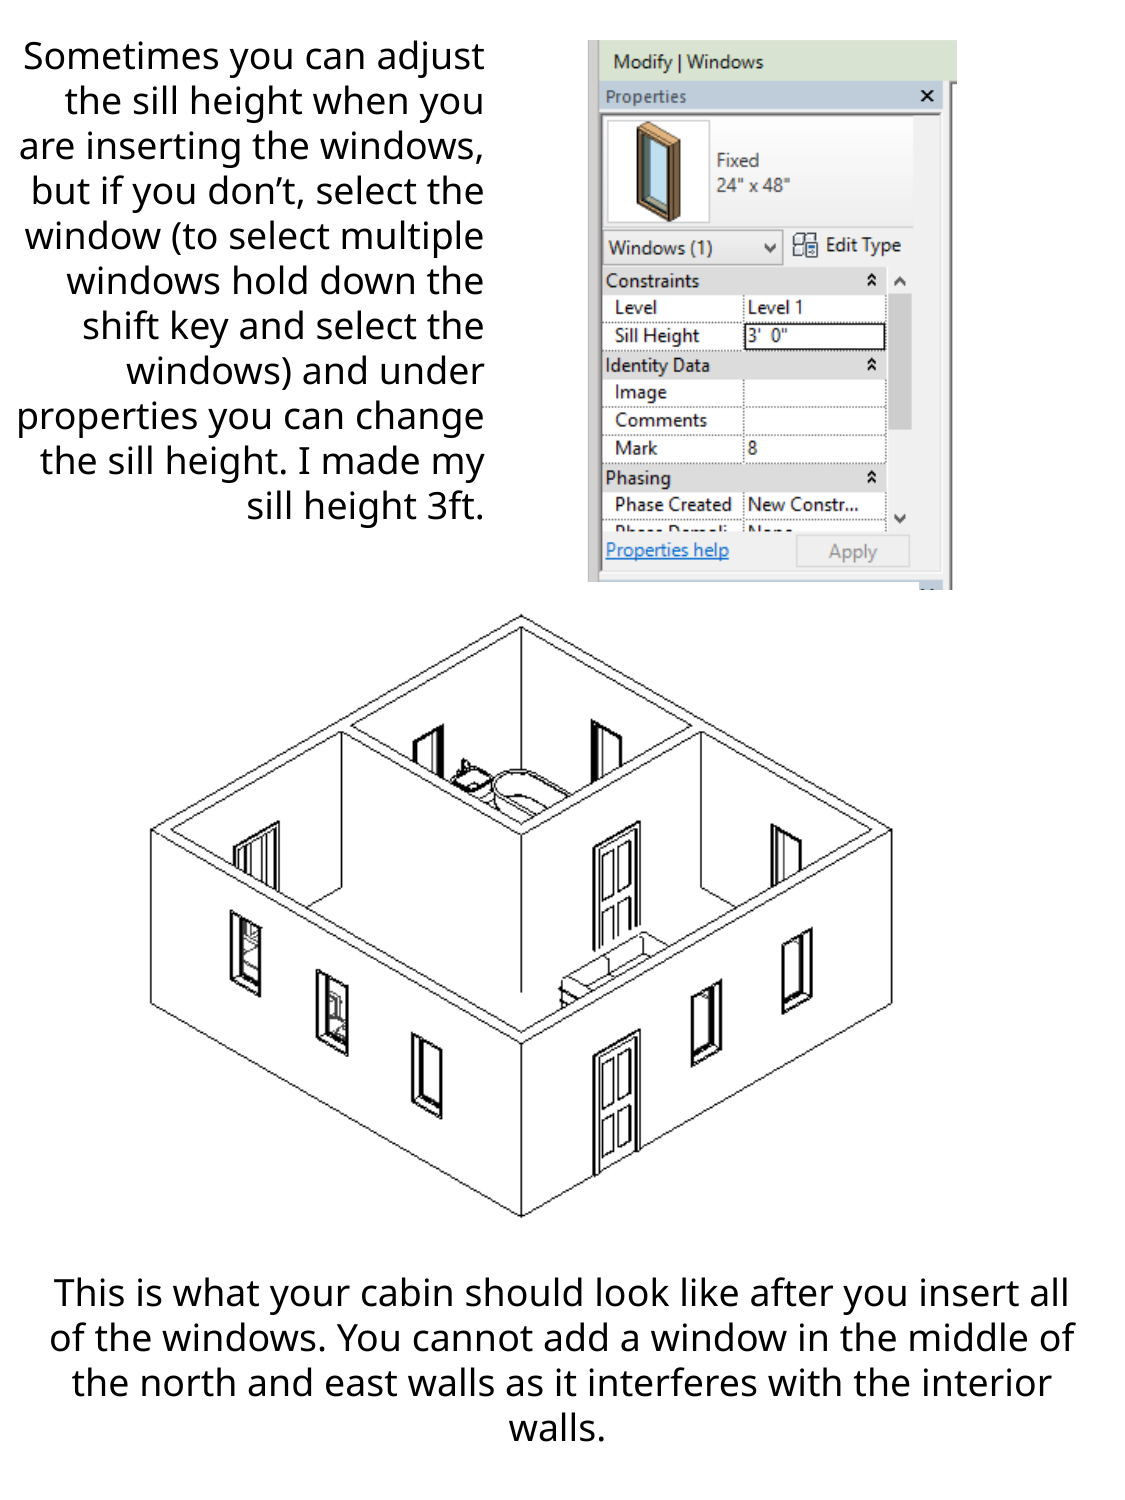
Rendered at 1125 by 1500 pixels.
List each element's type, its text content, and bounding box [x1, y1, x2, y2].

picture [113, 40, 958, 1276]
text_box This is what your cabin should look like after you insert all of the windows. You cannot add a window in the middle of the north and east walls as it interferes with the interior walls. [24, 1261, 1100, 1456]
text_box Sometimes you can adjust the sill height when you are inserting the windows, but if you don’t, select the window (to select multiple windows hold down the shift key and select the windows) and under properties you can change the sill height. I made my sill height 3ft. [0, 24, 500, 535]
